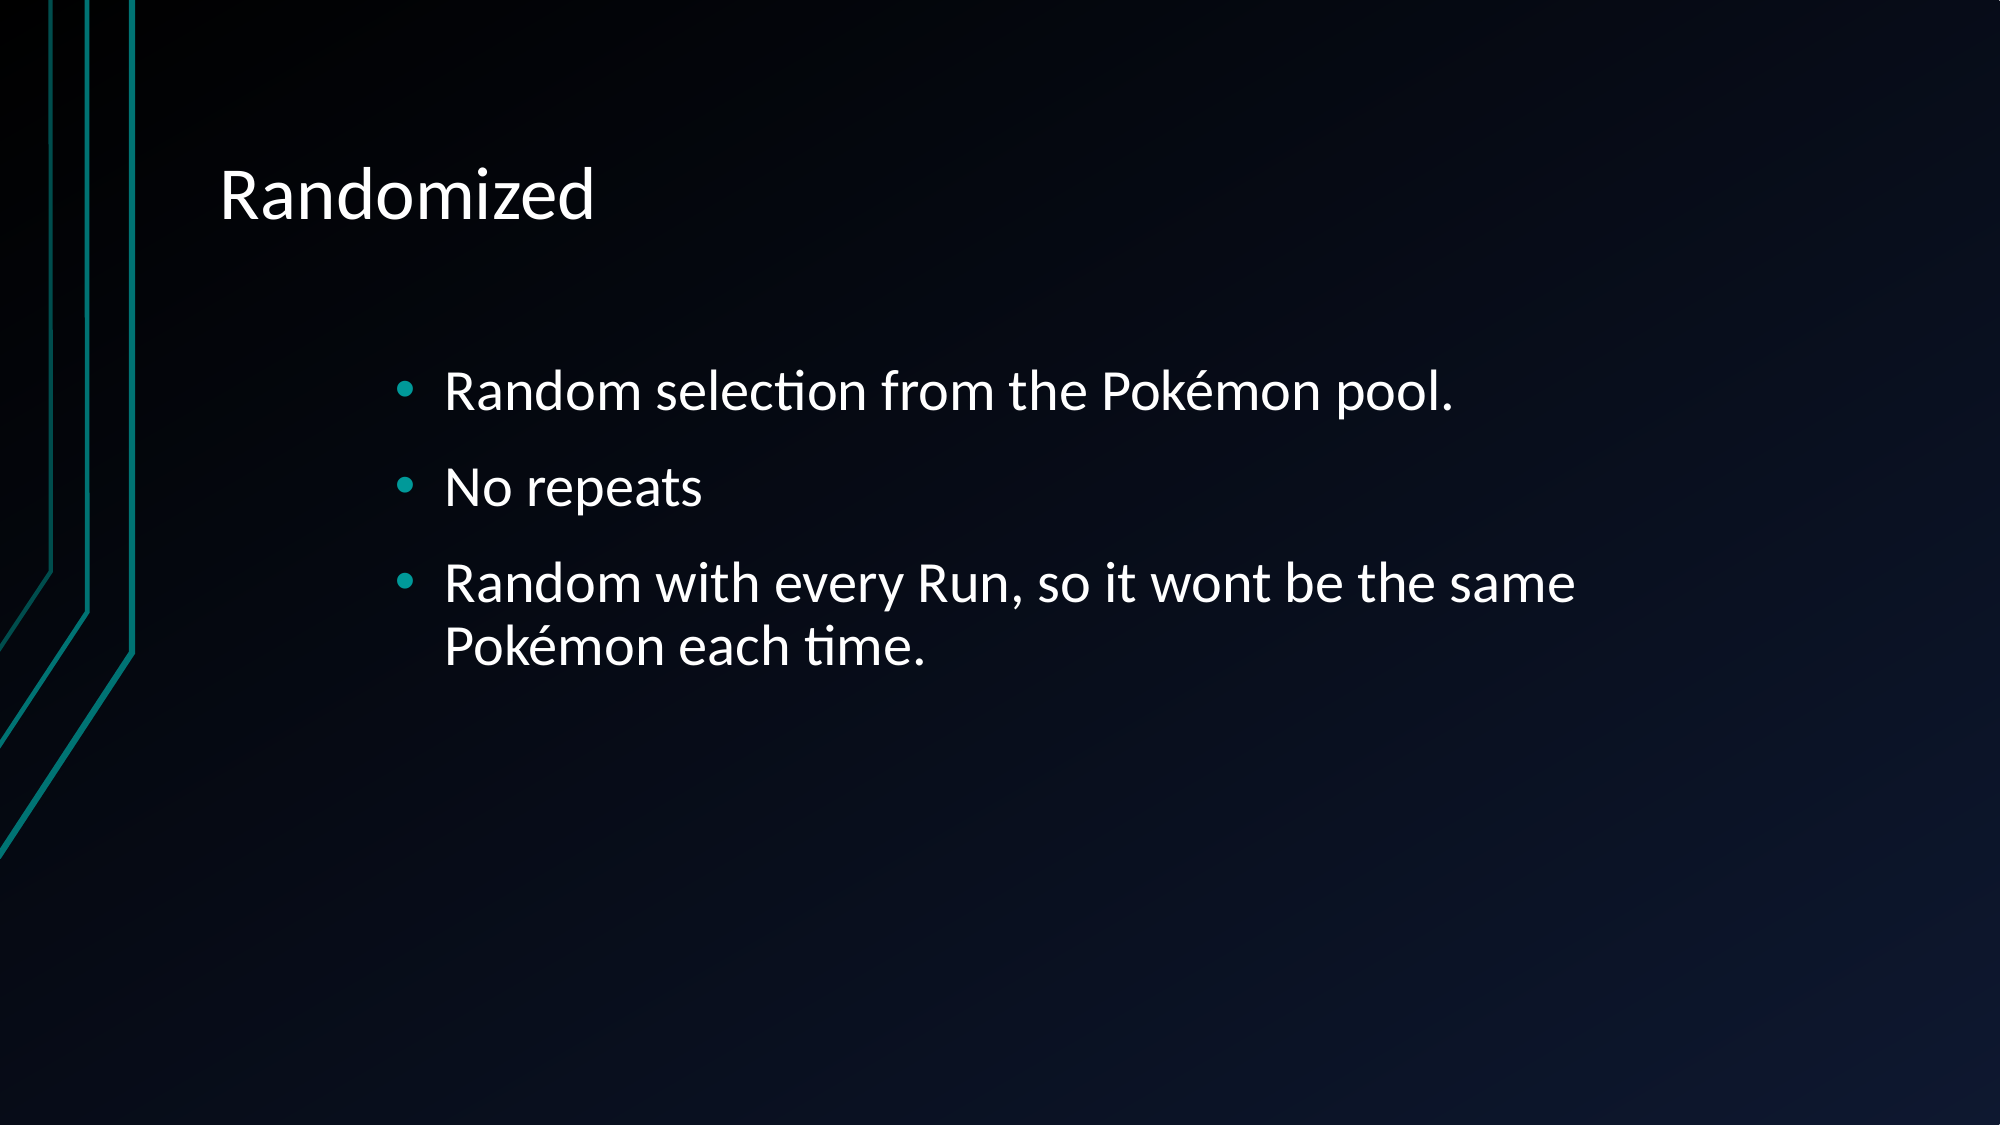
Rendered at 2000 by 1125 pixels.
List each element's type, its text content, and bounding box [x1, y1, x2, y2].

title Randomized [199, 45, 1900, 246]
list Random selection from the Pokémon pool. No repeats Random with every Run, so it wont be the same Pokémon each time. [374, 350, 1600, 988]
